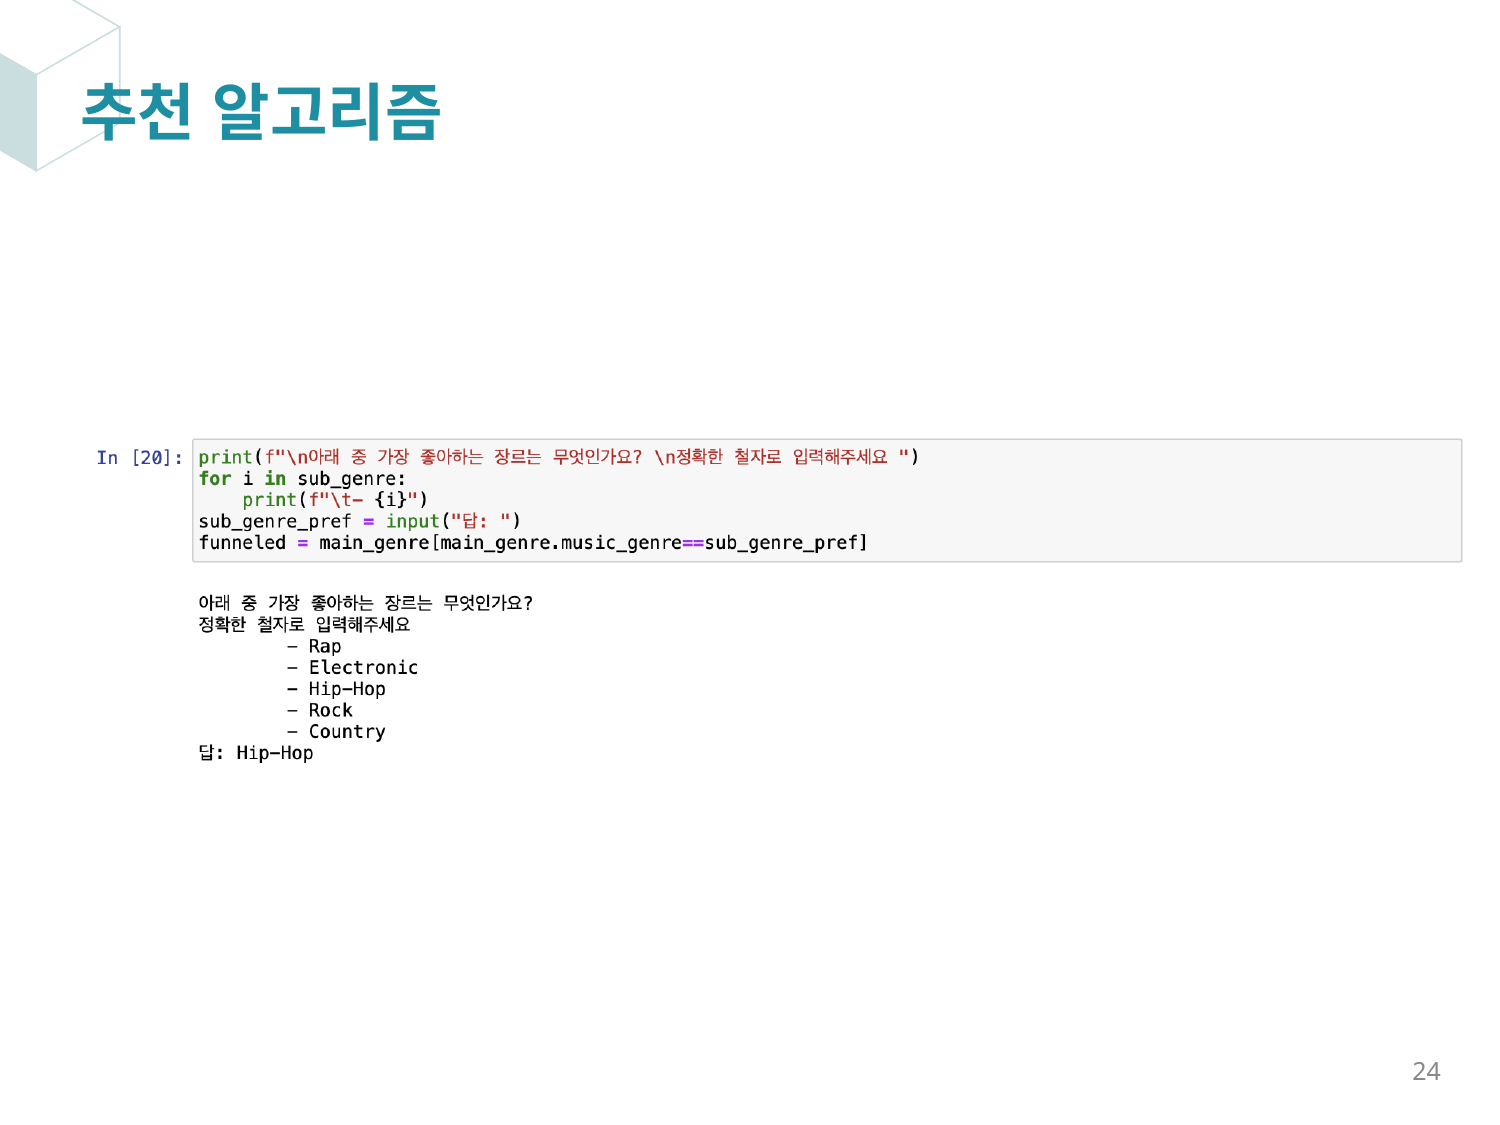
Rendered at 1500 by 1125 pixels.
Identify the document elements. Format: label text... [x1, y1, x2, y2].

title 추천 알고리즘 [65, 59, 1382, 171]
picture [24, 419, 1476, 772]
slide_number ‹#› [1381, 1042, 1457, 1103]
